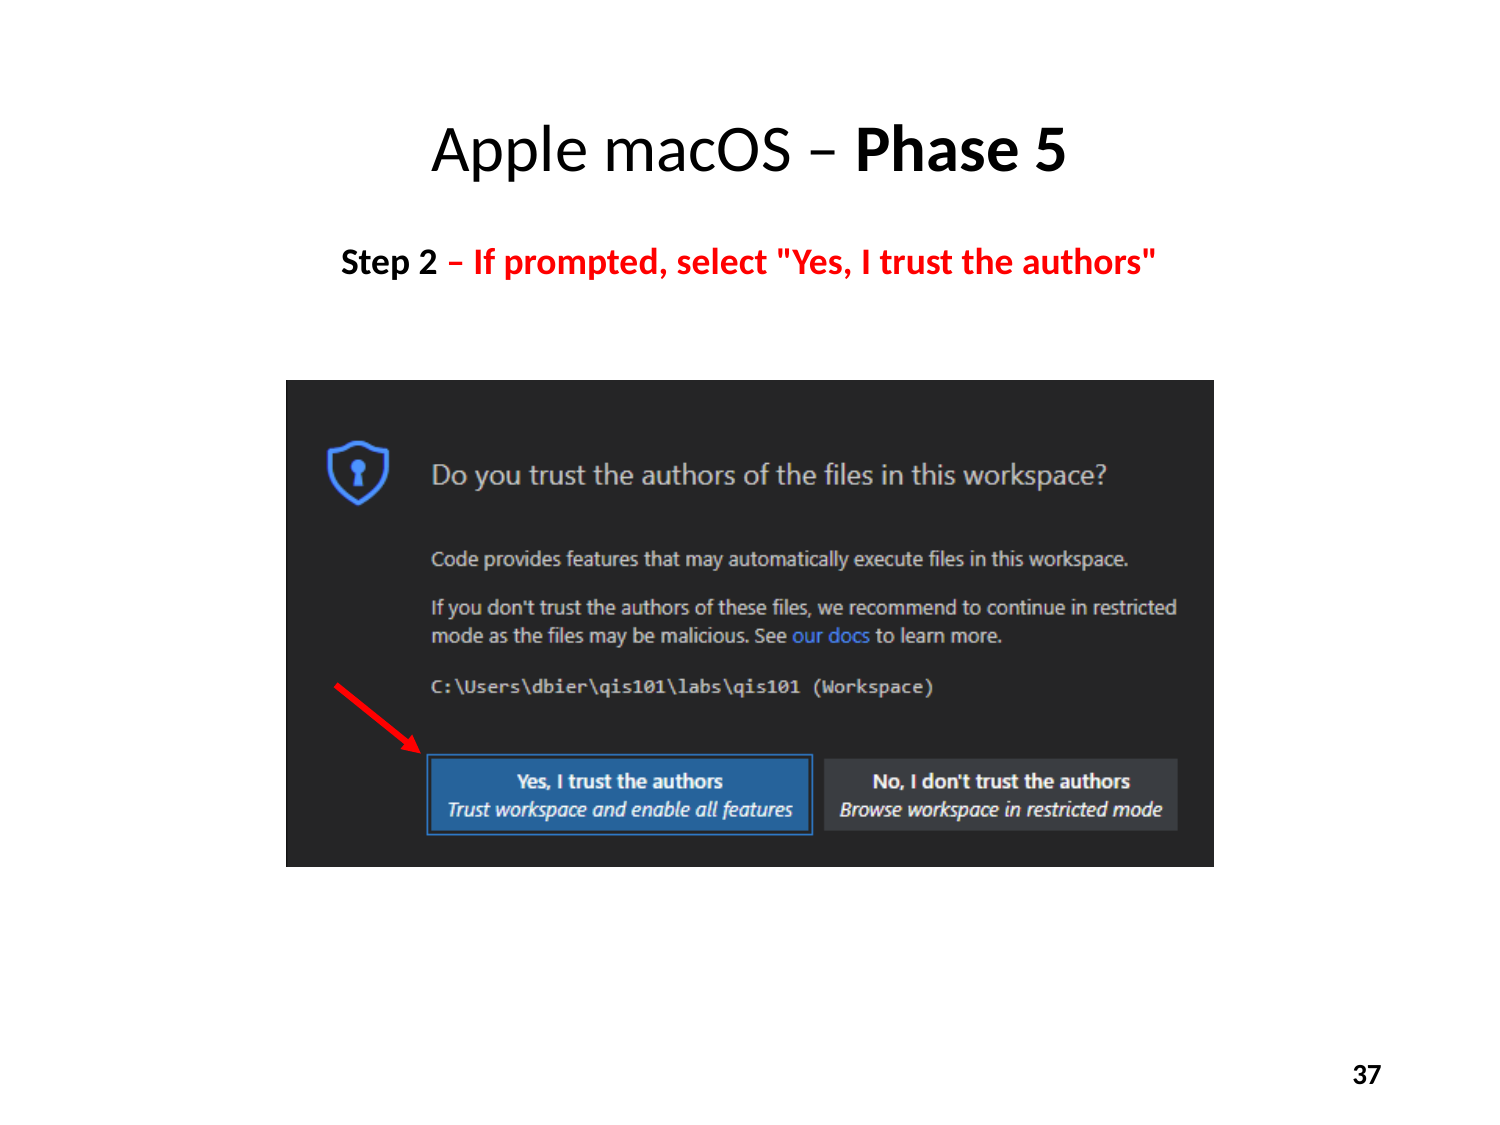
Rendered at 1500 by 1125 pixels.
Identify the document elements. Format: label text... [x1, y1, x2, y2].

slide_number 37 [1059, 1042, 1397, 1103]
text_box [335, 684, 421, 754]
text_box Step 2 – If prompted, select "Yes, I trust the authors" [203, 229, 1297, 290]
title Apple macOS – Phase 5 [103, 59, 1397, 241]
picture [286, 380, 1214, 867]
